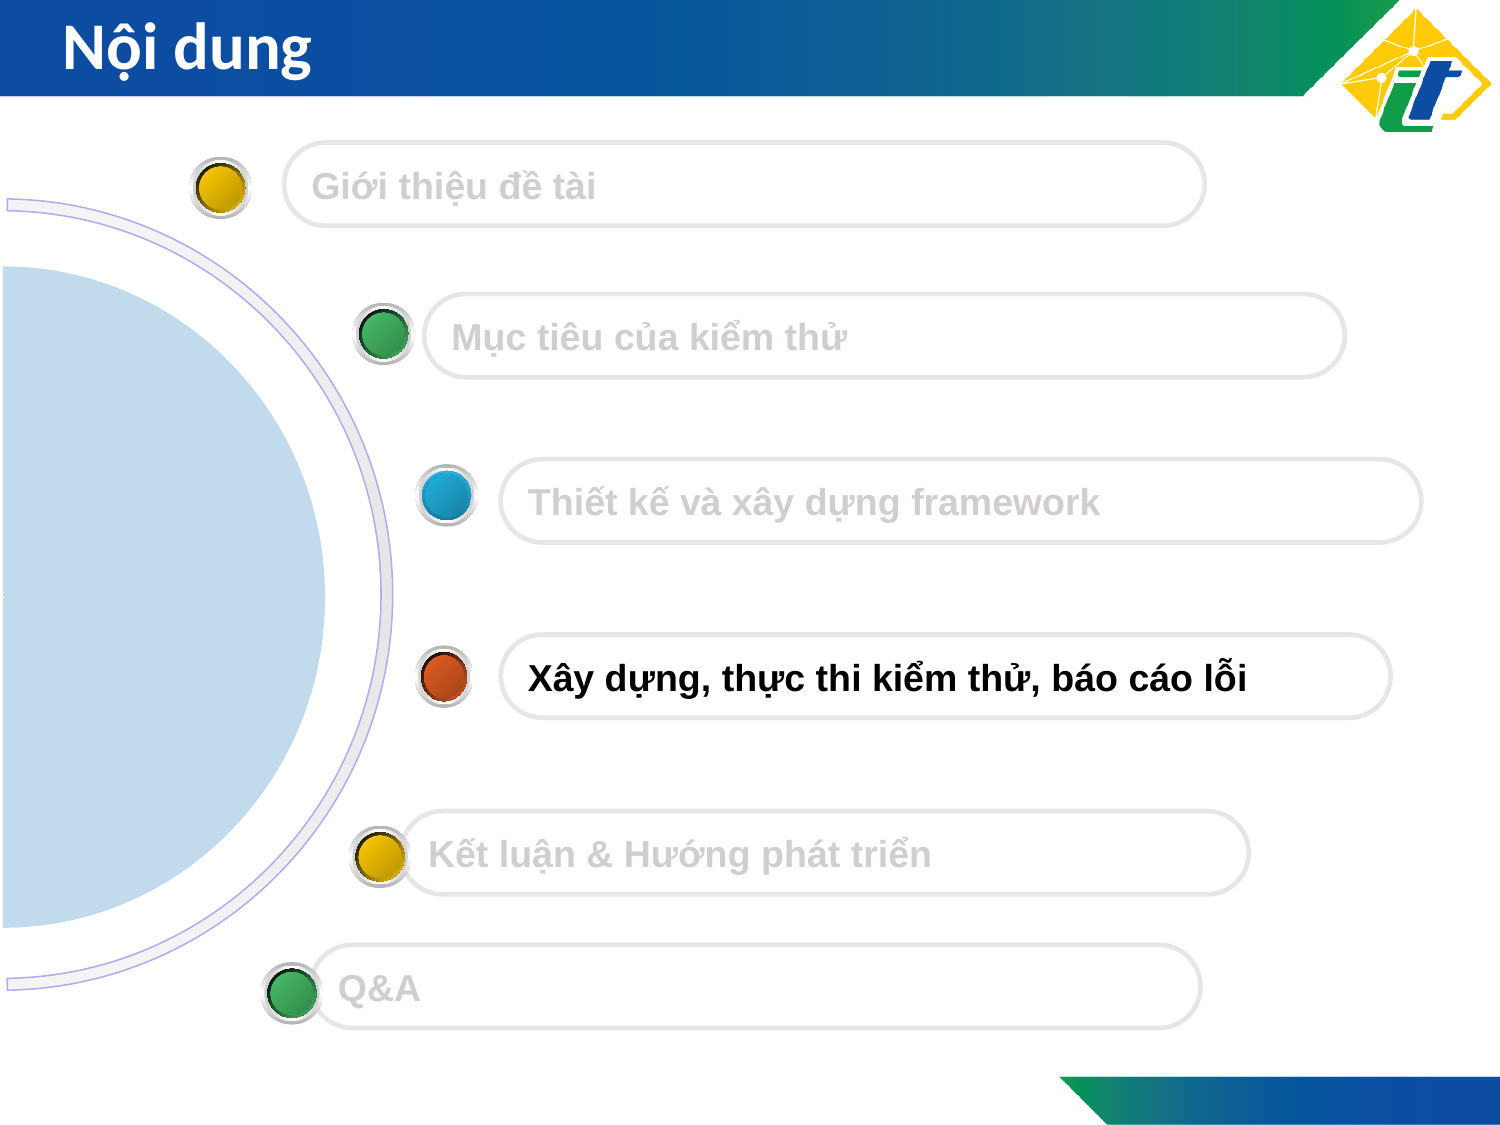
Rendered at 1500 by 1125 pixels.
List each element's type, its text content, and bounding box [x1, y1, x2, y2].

text_box Giới thiệu đề tài [284, 142, 1205, 226]
picture [0, 0, 1500, 1125]
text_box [352, 302, 416, 366]
title Nội dung [47, 0, 1304, 97]
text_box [260, 961, 324, 1025]
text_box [348, 825, 412, 889]
text_box Kết luận & Hướng phát triển [412, 811, 1249, 895]
text_box Xây dựng, thực thi kiểm thử, báo cáo lỗi [500, 634, 1391, 718]
text_box Thiết kế và xây dựng framework [500, 459, 1422, 543]
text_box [189, 156, 253, 220]
text_box Q&A [320, 944, 1201, 1029]
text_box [415, 463, 479, 527]
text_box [414, 645, 474, 709]
text_box [7, 198, 393, 991]
text_box [2, 266, 326, 928]
text_box Mục tiêu của kiểm thử [424, 293, 1345, 378]
